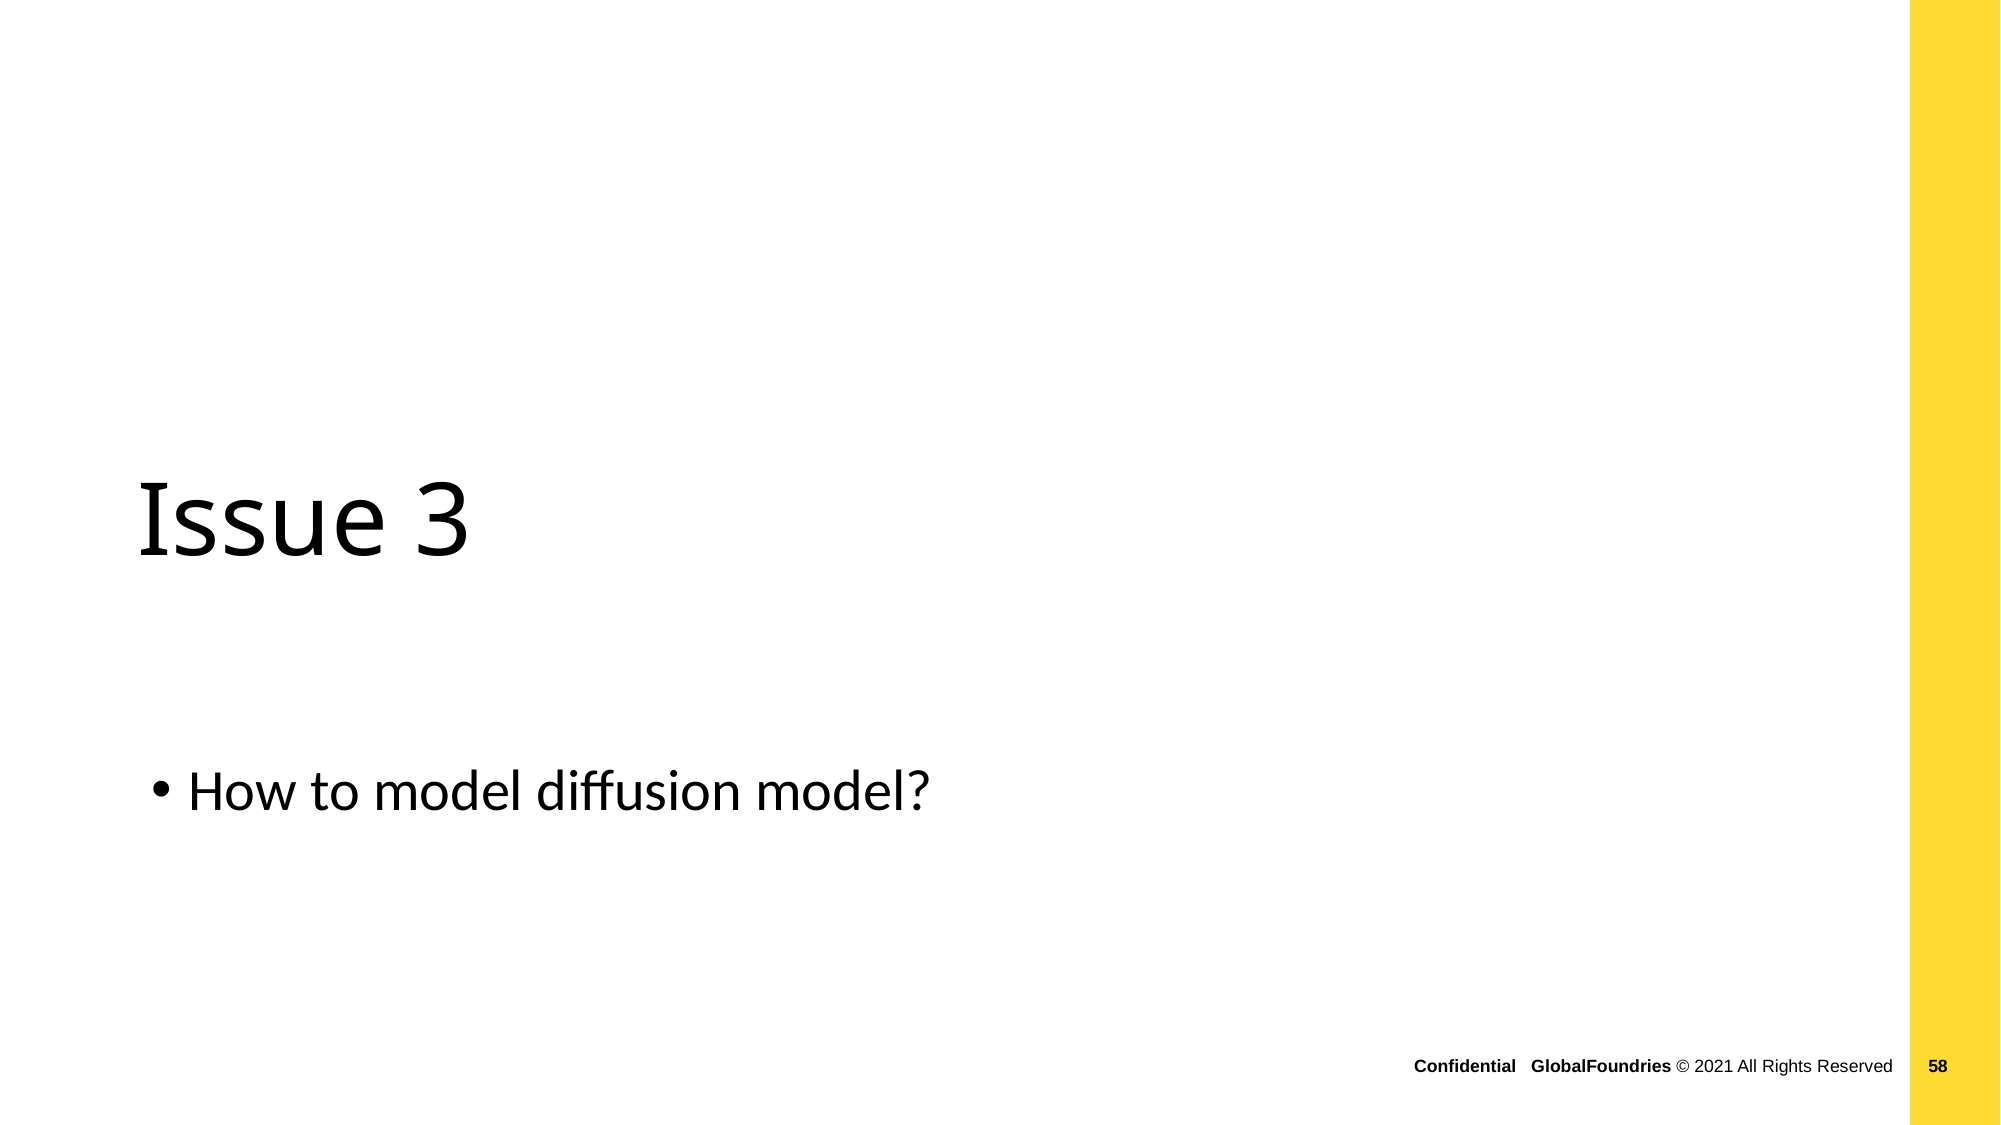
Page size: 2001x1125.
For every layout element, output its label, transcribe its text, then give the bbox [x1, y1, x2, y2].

text_box How to model diffusion model? [136, 752, 1862, 999]
text_box Issue 3 [136, 452, 1862, 576]
